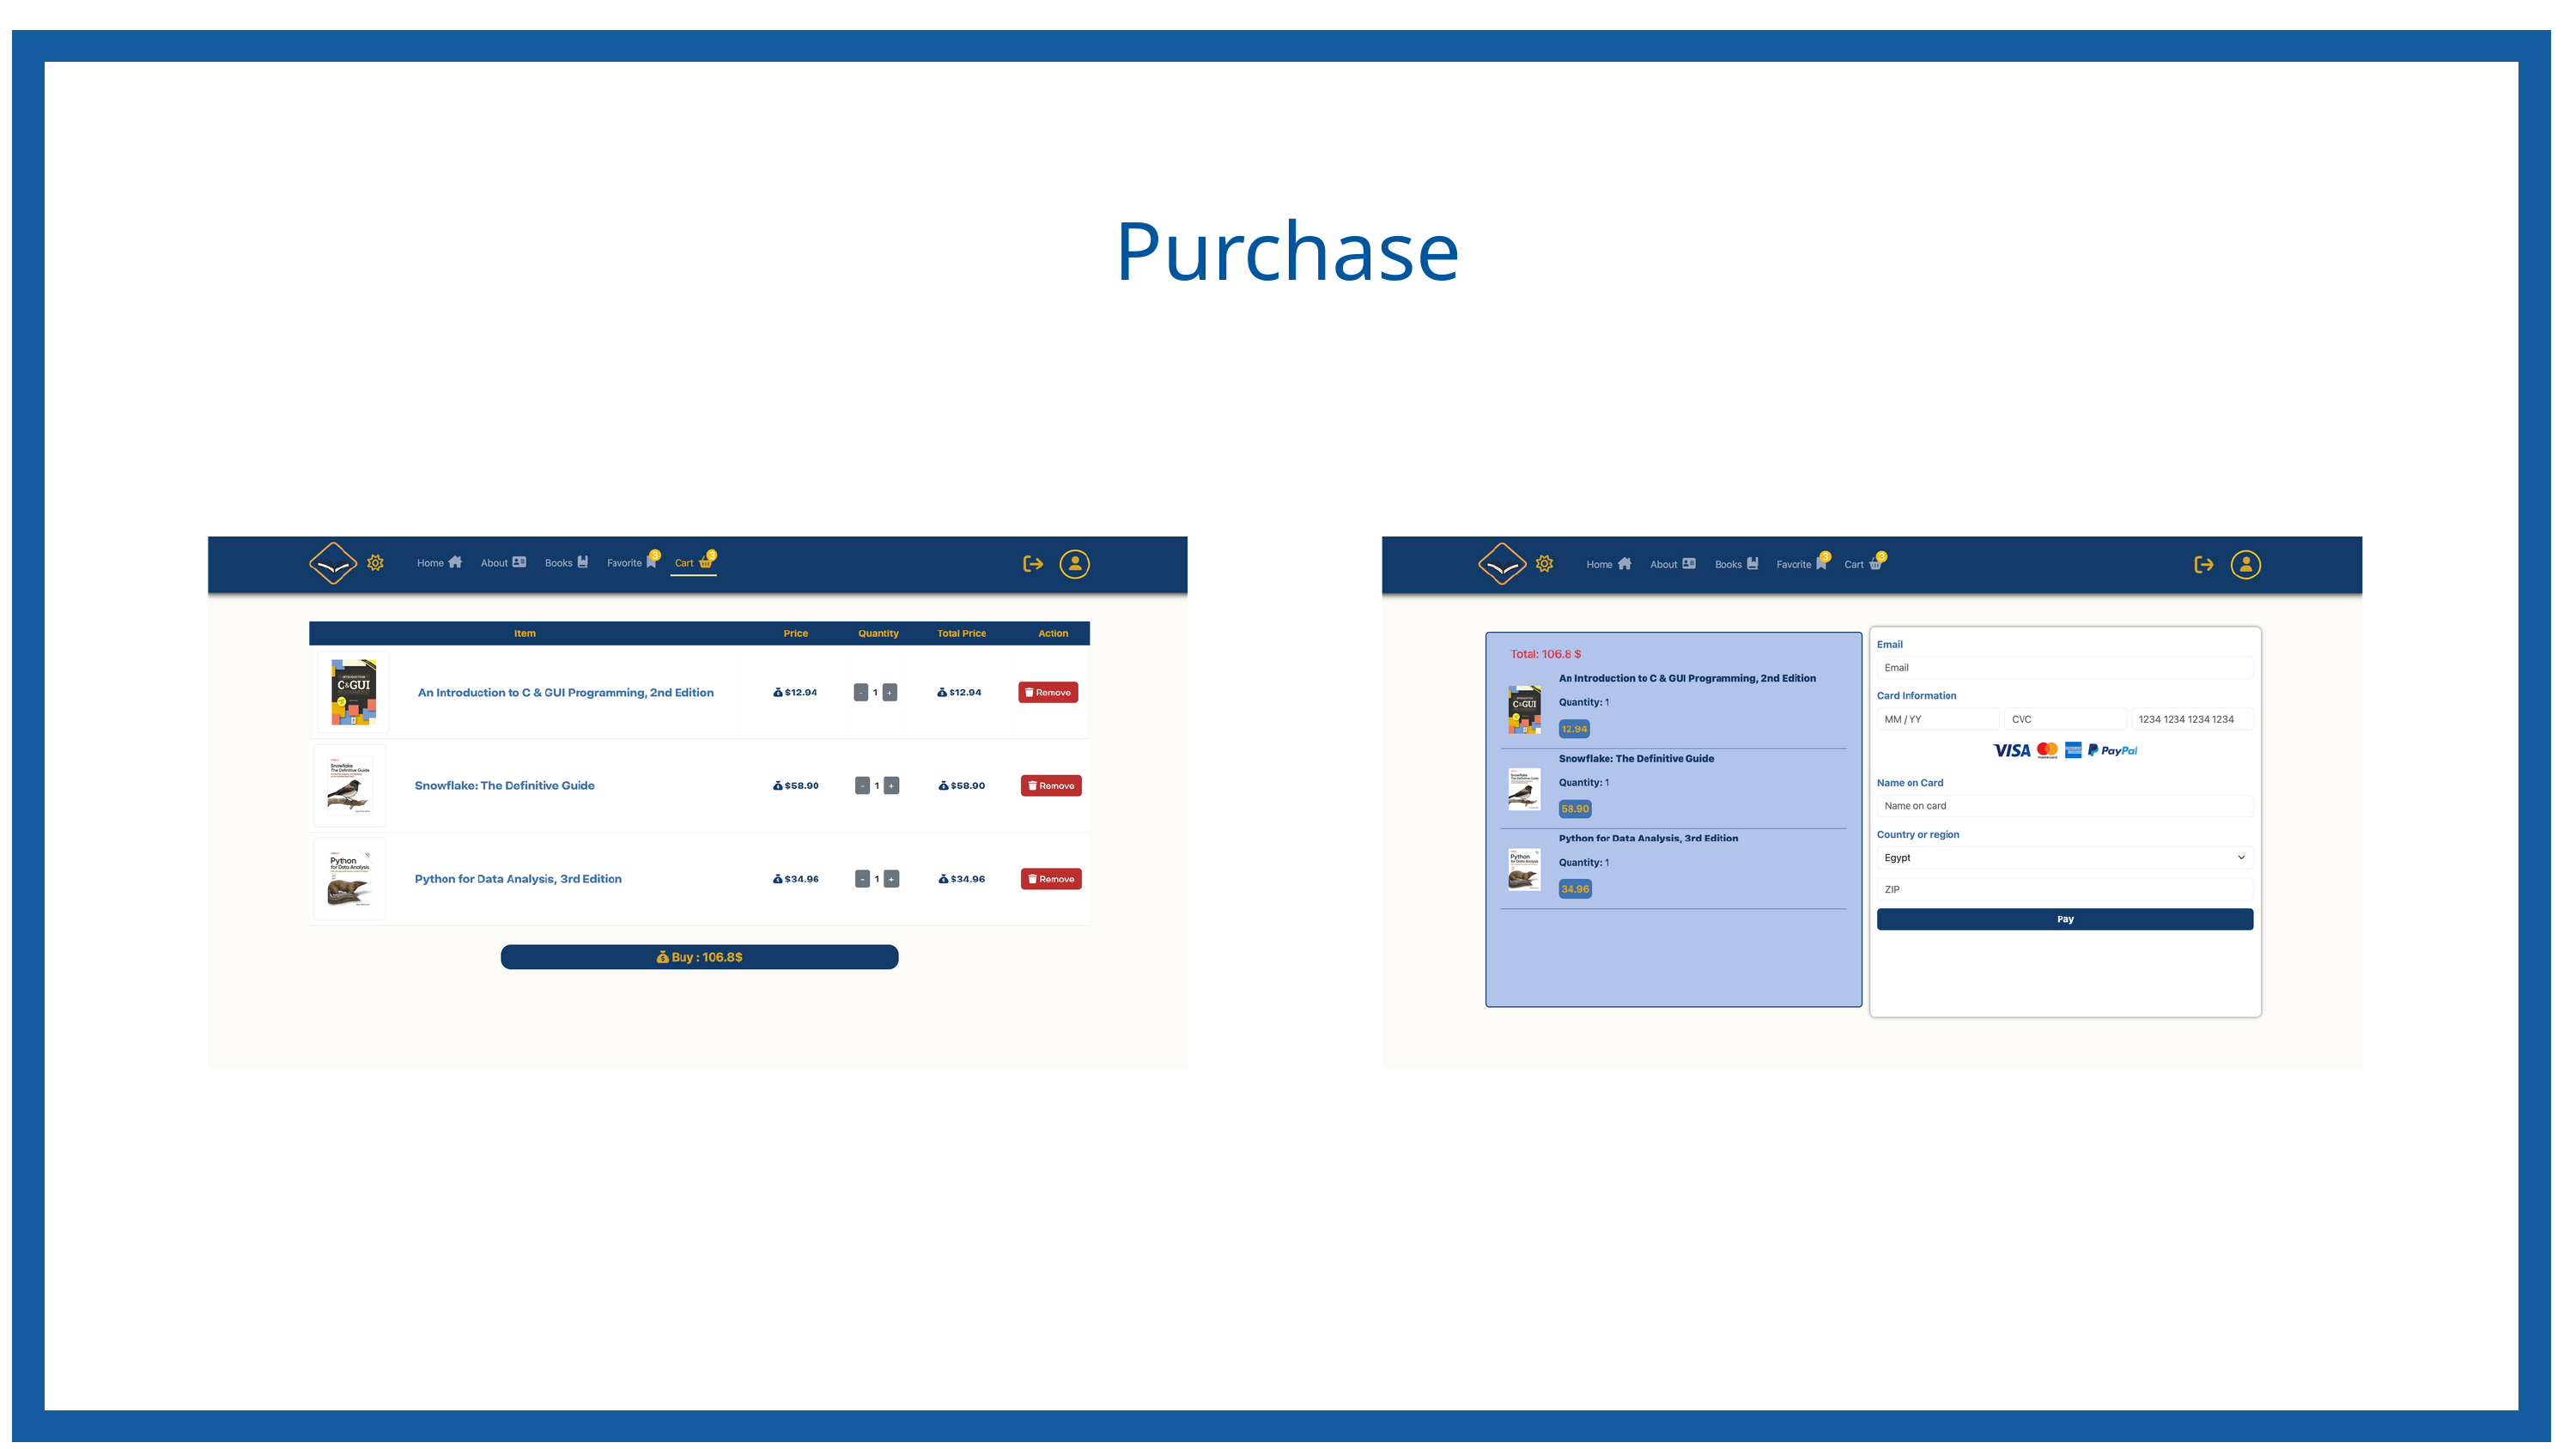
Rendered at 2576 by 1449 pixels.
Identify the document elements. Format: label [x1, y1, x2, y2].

text_box [27, 45, 2536, 1427]
